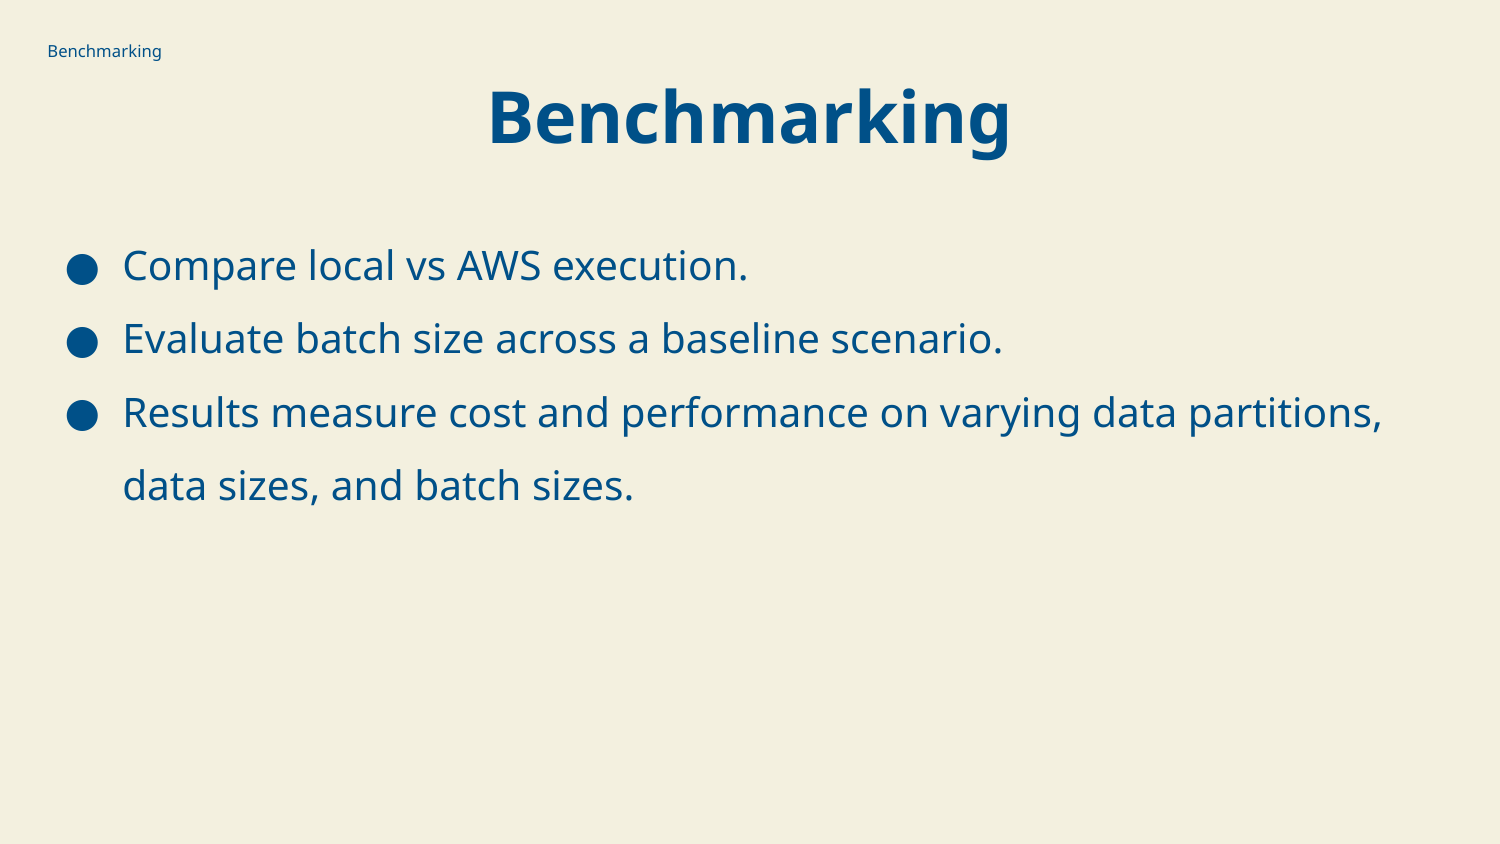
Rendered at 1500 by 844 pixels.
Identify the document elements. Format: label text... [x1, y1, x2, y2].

title Benchmarking [375, 66, 1125, 200]
list Benchmarking [32, 32, 338, 67]
subtitle Compare local vs AWS execution. Evaluate batch size across a baseline scenario. Results measure cost and performance on varying data partitions, data sizes, and batch sizes. [32, 200, 1468, 782]
